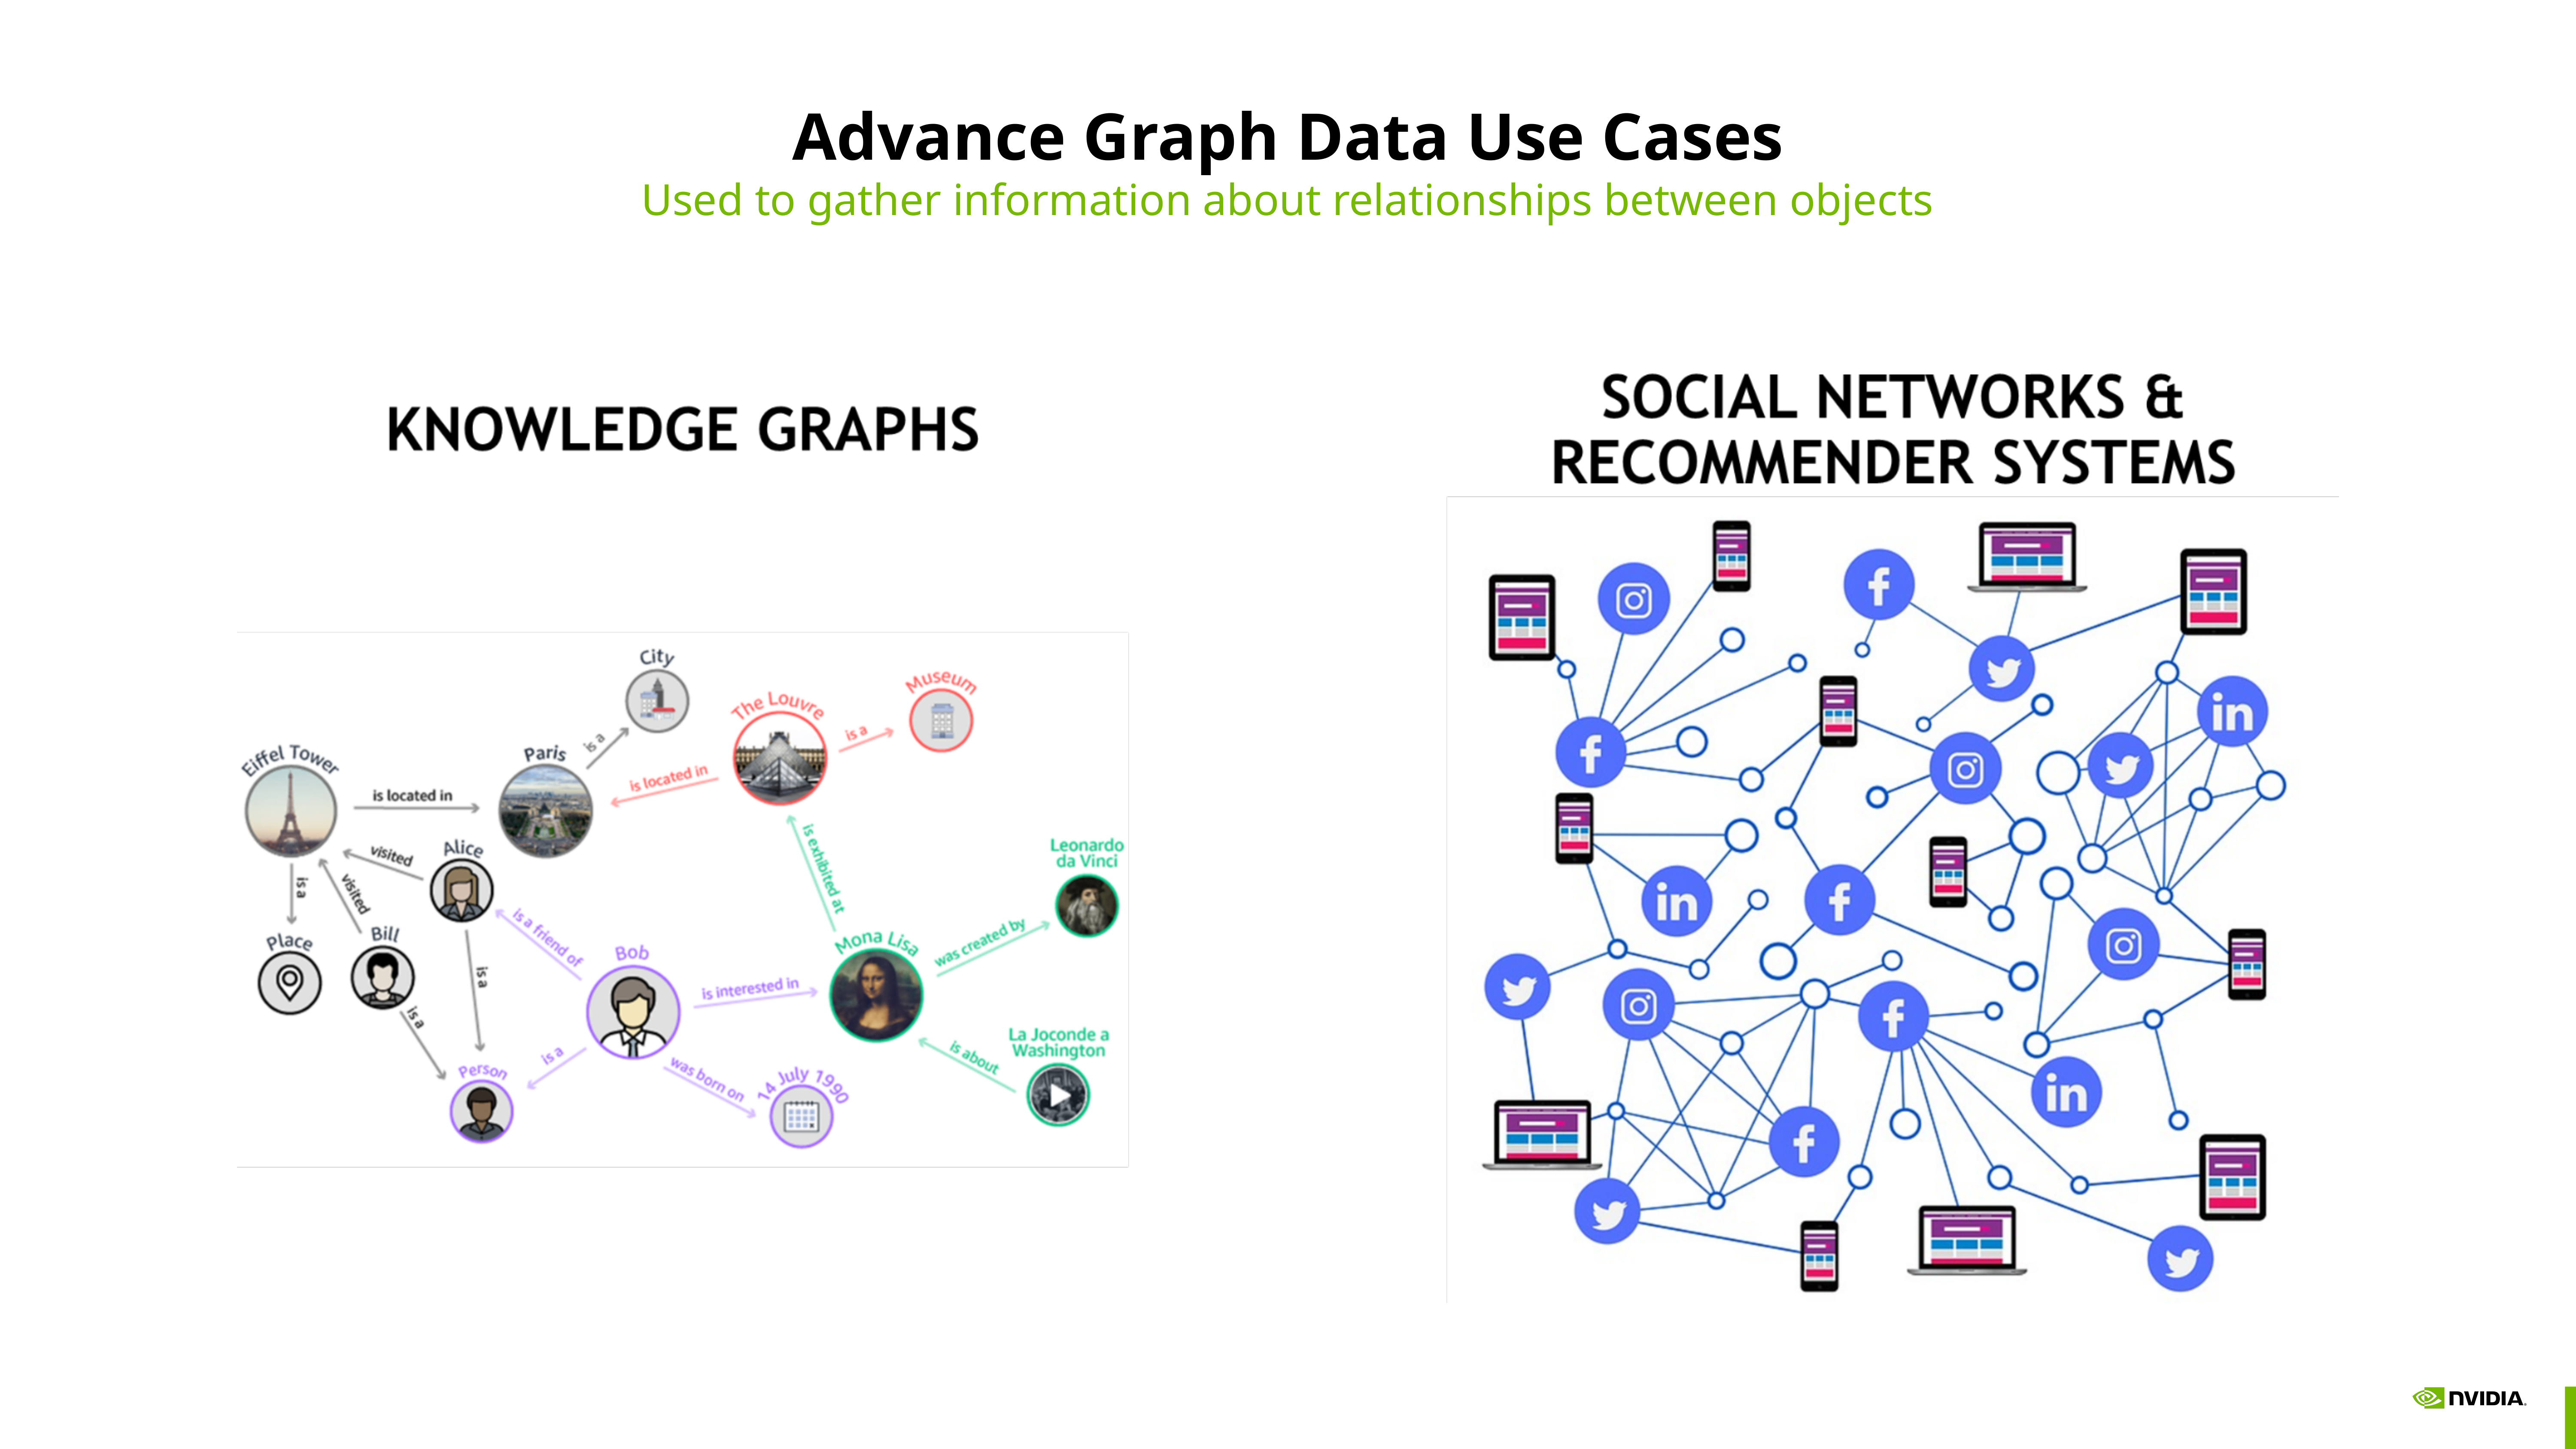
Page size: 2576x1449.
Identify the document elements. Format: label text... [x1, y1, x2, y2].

title Advance Graph Data Use Cases [177, 0, 2399, 177]
picture [2399, 1373, 2540, 1422]
picture [237, 341, 2339, 1303]
list Used to gather information about relationships between objects [177, 177, 2399, 274]
